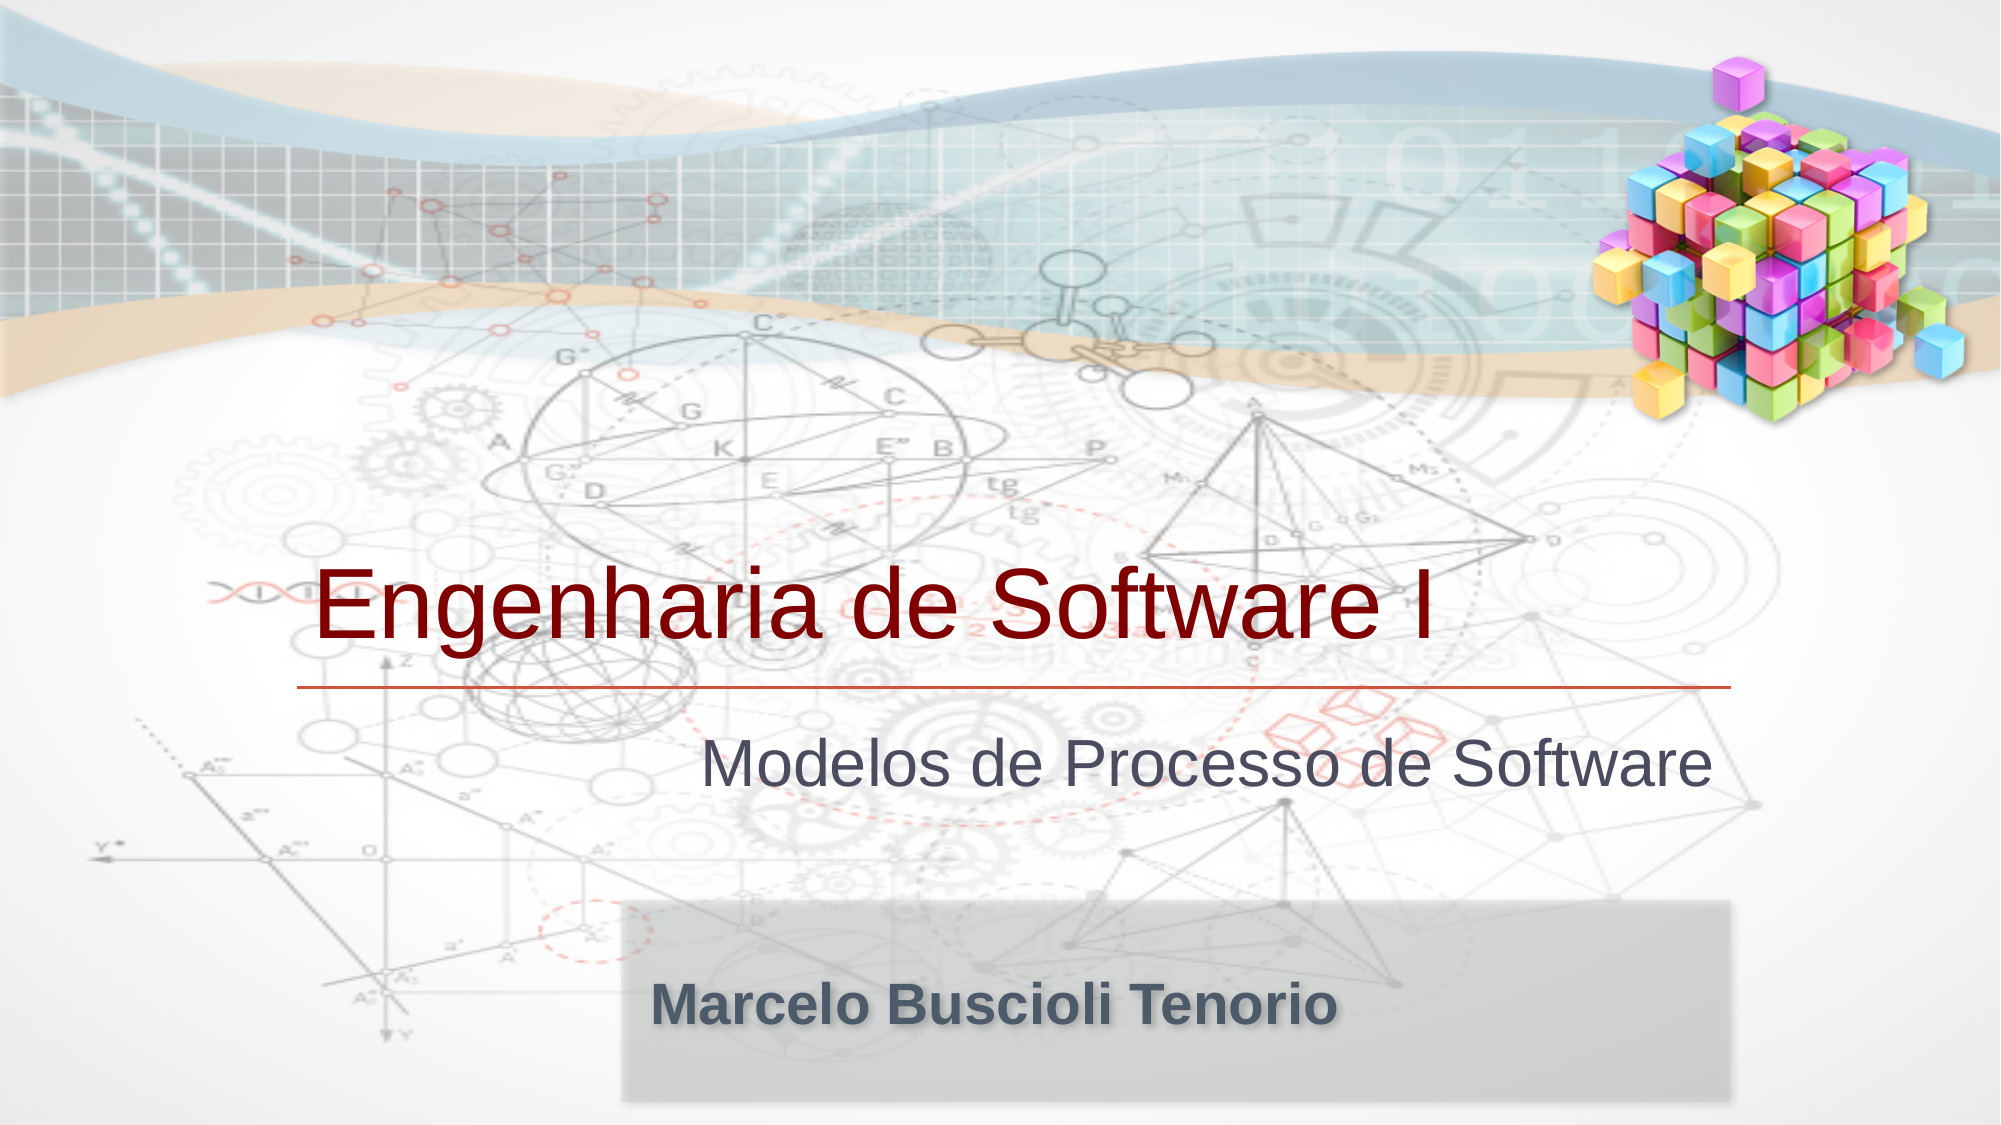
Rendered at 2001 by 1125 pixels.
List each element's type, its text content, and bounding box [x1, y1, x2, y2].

title Técnicas de 4ª Geração Fases [0, 0, 2000, 398]
title Engenharia de Software I [297, 350, 1731, 667]
picture [1593, 54, 1969, 430]
subtitle Modelos de Processo de Software [297, 712, 1731, 900]
